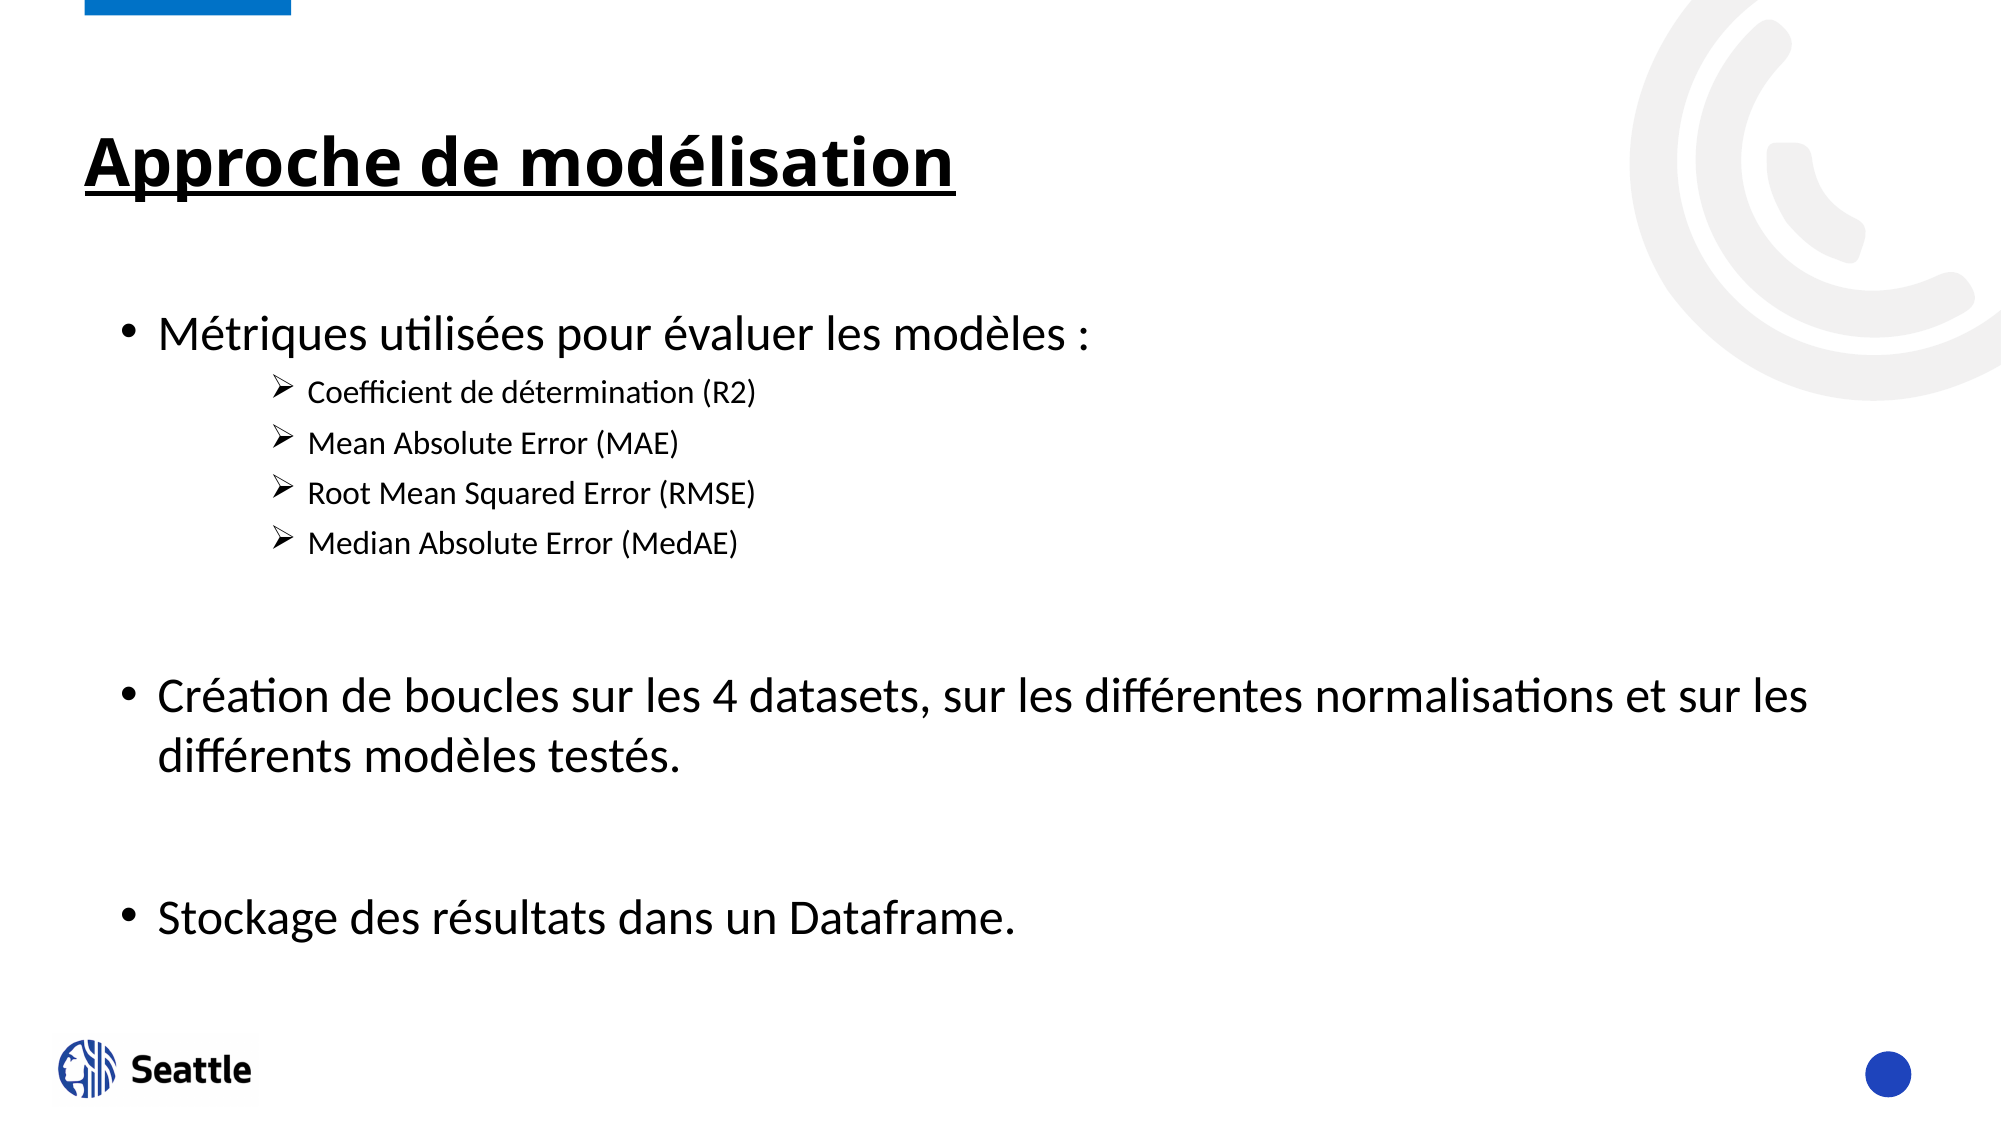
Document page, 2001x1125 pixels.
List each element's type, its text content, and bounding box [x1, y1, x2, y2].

picture [52, 1033, 259, 1107]
title Approche de modélisation [84, 75, 1914, 201]
list Métriques utilisées pour évaluer les modèles : Coefficient de détermination (R2) Mean Absolute Error (MAE) Root Mean Squared Error (RMSE) Median Absolute Error (MedAE) Création de boucles sur les 4 datasets, sur les différentes normalisations et sur les différents modèles testés. Stockage des résultats dans un Dataframe. [105, 292, 1935, 1013]
